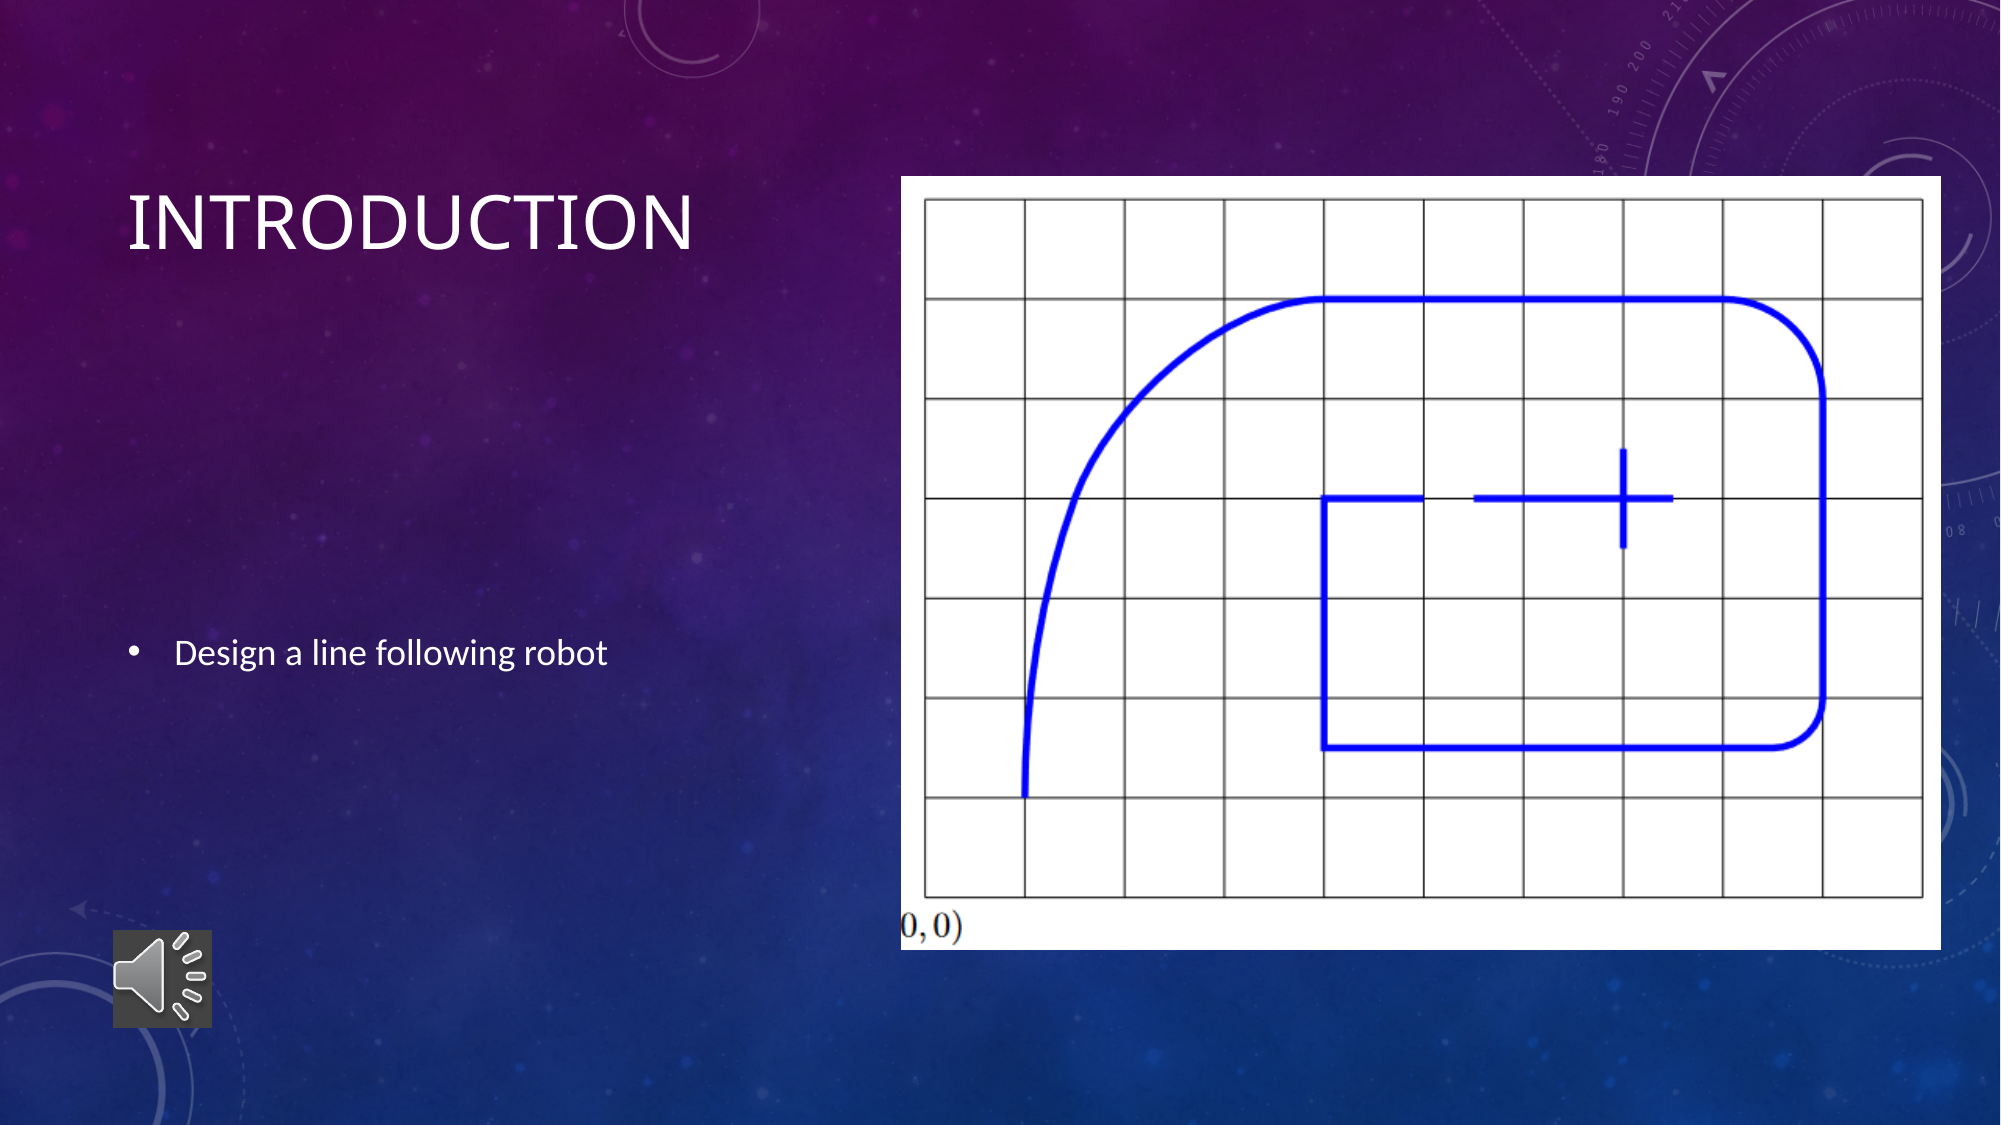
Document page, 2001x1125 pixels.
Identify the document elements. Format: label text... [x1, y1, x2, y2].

picture [0, 0, 2001, 1125]
title Introduction [112, 99, 1775, 339]
list Design a line following robot [112, 351, 895, 950]
